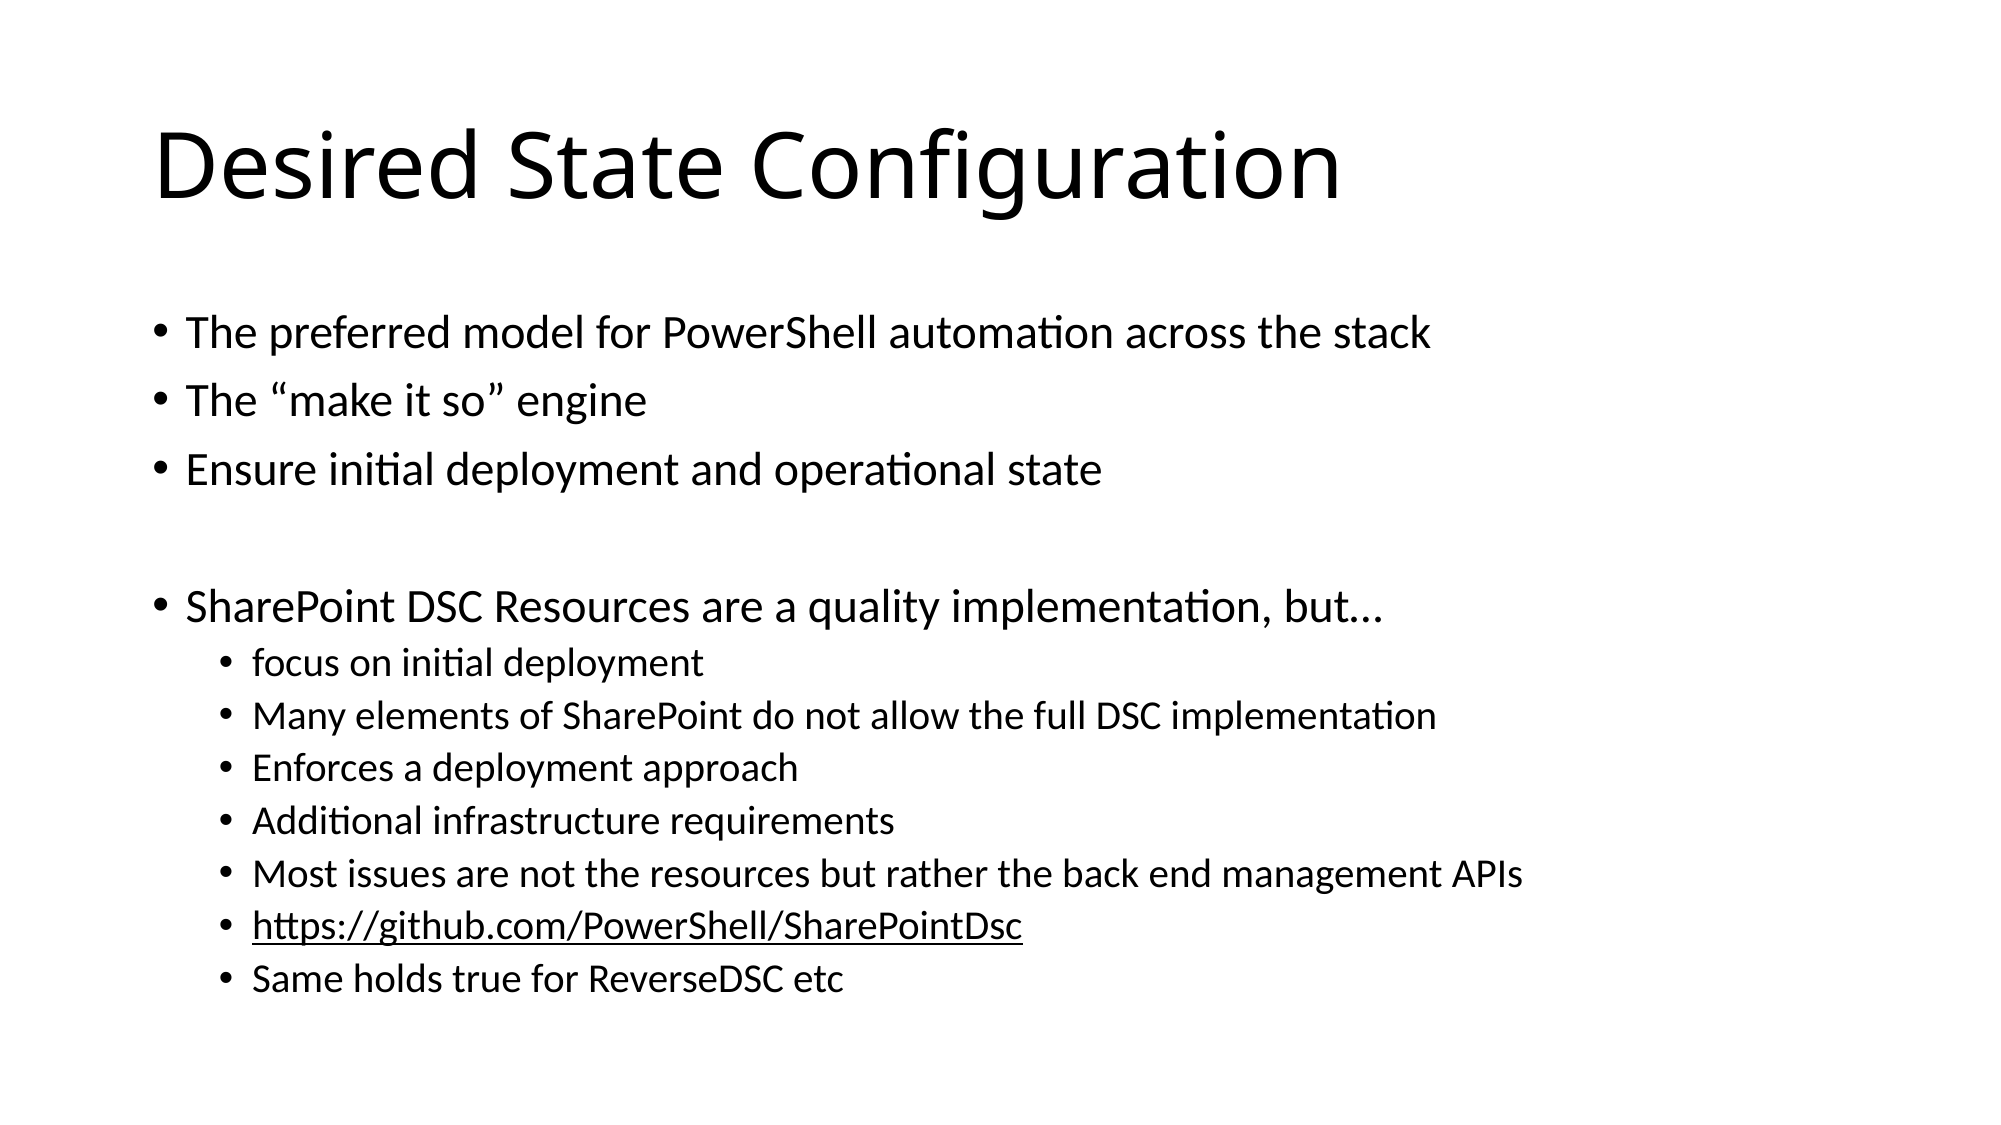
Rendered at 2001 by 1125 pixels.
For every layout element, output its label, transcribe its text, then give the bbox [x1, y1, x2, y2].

list The preferred model for PowerShell automation across the stack The “make it so” engine Ensure initial deployment and operational state SharePoint DSC Resources are a quality implementation, but… focus on initial deployment Many elements of SharePoint do not allow the full DSC implementation Enforces a deployment approach Additional infrastructure requirements Most issues are not the resources but rather the back end management APIs https://github.com/PowerShell/SharePointDsc Same holds true for ReverseDSC etc [137, 299, 1863, 1014]
title Desired State Configuration [137, 59, 1863, 278]
